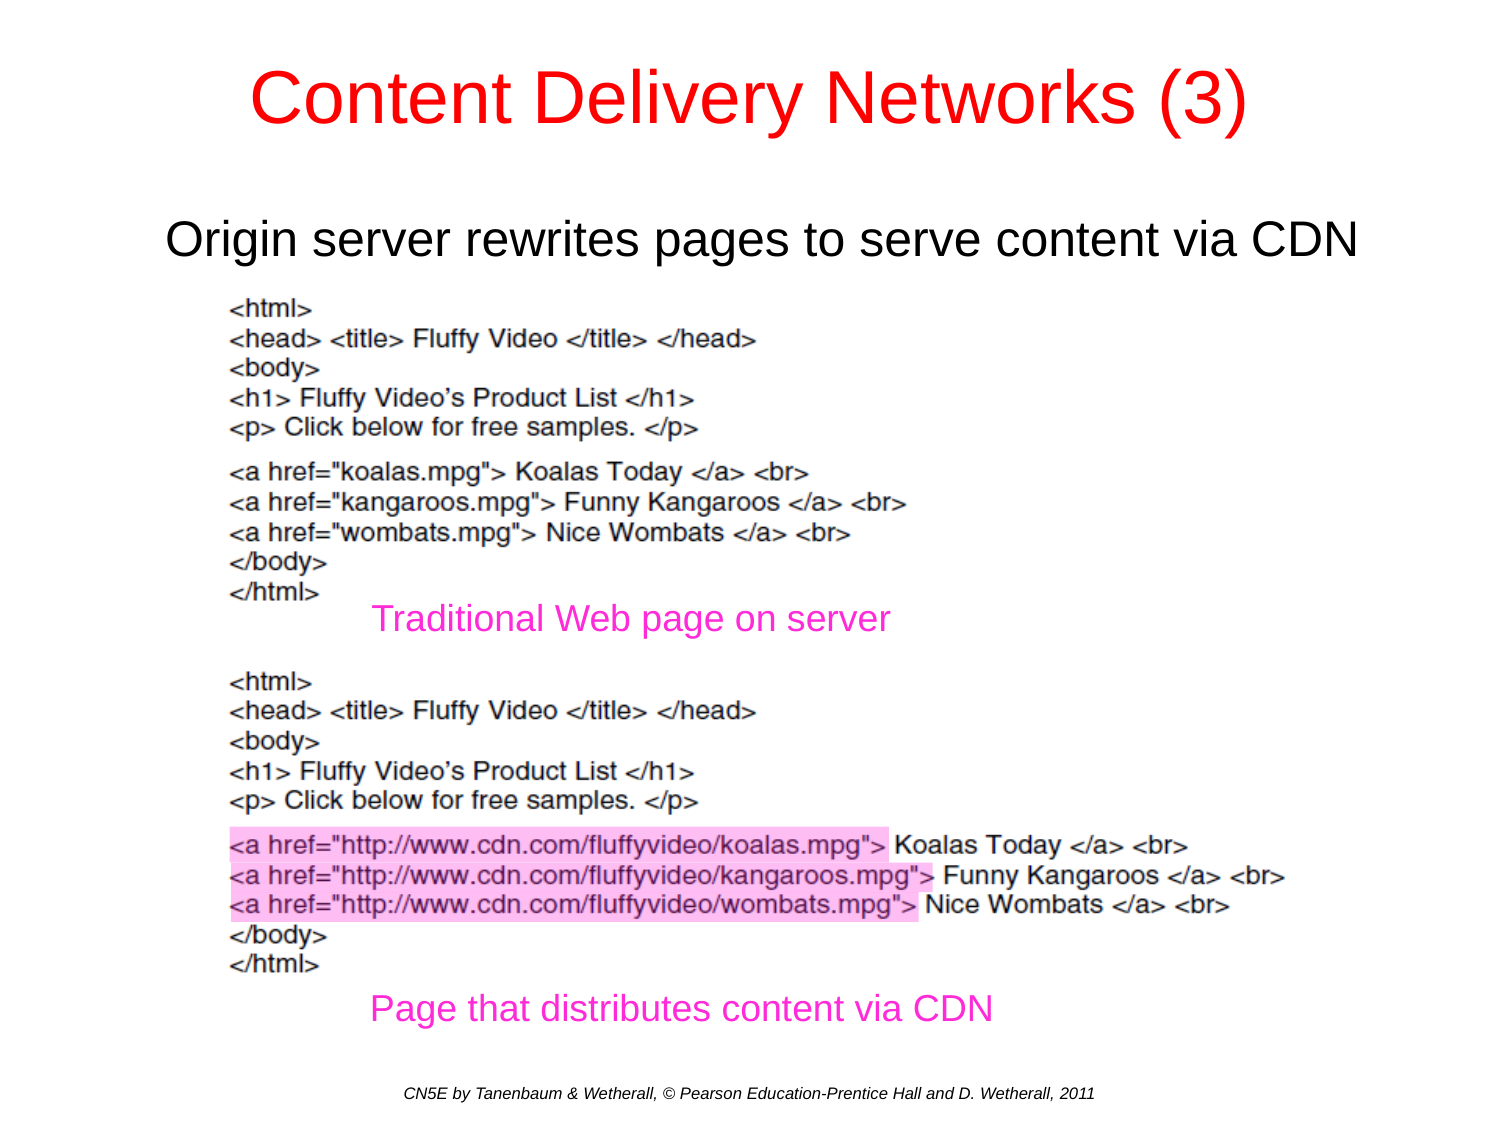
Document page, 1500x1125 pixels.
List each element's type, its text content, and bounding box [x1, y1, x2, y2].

picture [216, 293, 1310, 977]
text_box Page that distributes content via CDN [355, 985, 1010, 1037]
list Origin server rewrites pages to serve content via CDN [149, 198, 1429, 954]
footer CN5E by Tanenbaum & Wetherall, © Pearson Education-Prentice Hall and D. Wetherall, 2011 [0, 1074, 1500, 1125]
title Content Delivery Networks (3) [0, 0, 1500, 188]
